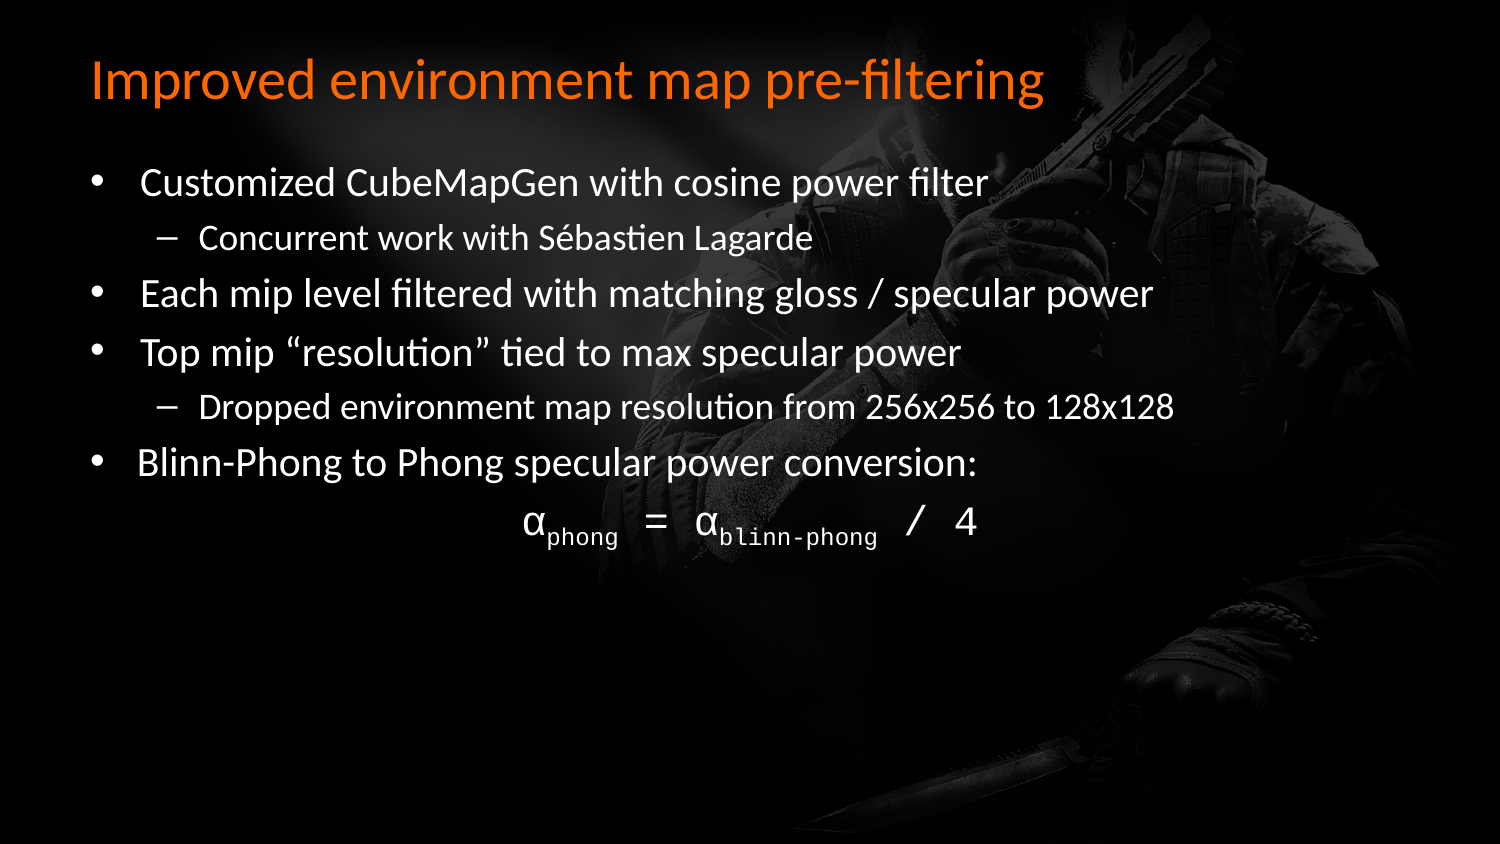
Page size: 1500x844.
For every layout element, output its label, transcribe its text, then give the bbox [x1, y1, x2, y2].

title Improved environment map pre-filtering [75, 33, 1425, 119]
list Customized CubeMapGen with cosine power filter Concurrent work with Sébastien Lagarde Each mip level filtered with matching gloss / specular power Top mip “resolution” tied to max specular power Dropped environment map resolution from 256x256 to 128x128 Blinn-Phong to Phong specular power conversion: αphong = αblinn-phong / 4 [75, 147, 1425, 814]
picture [0, 0, 1500, 844]
